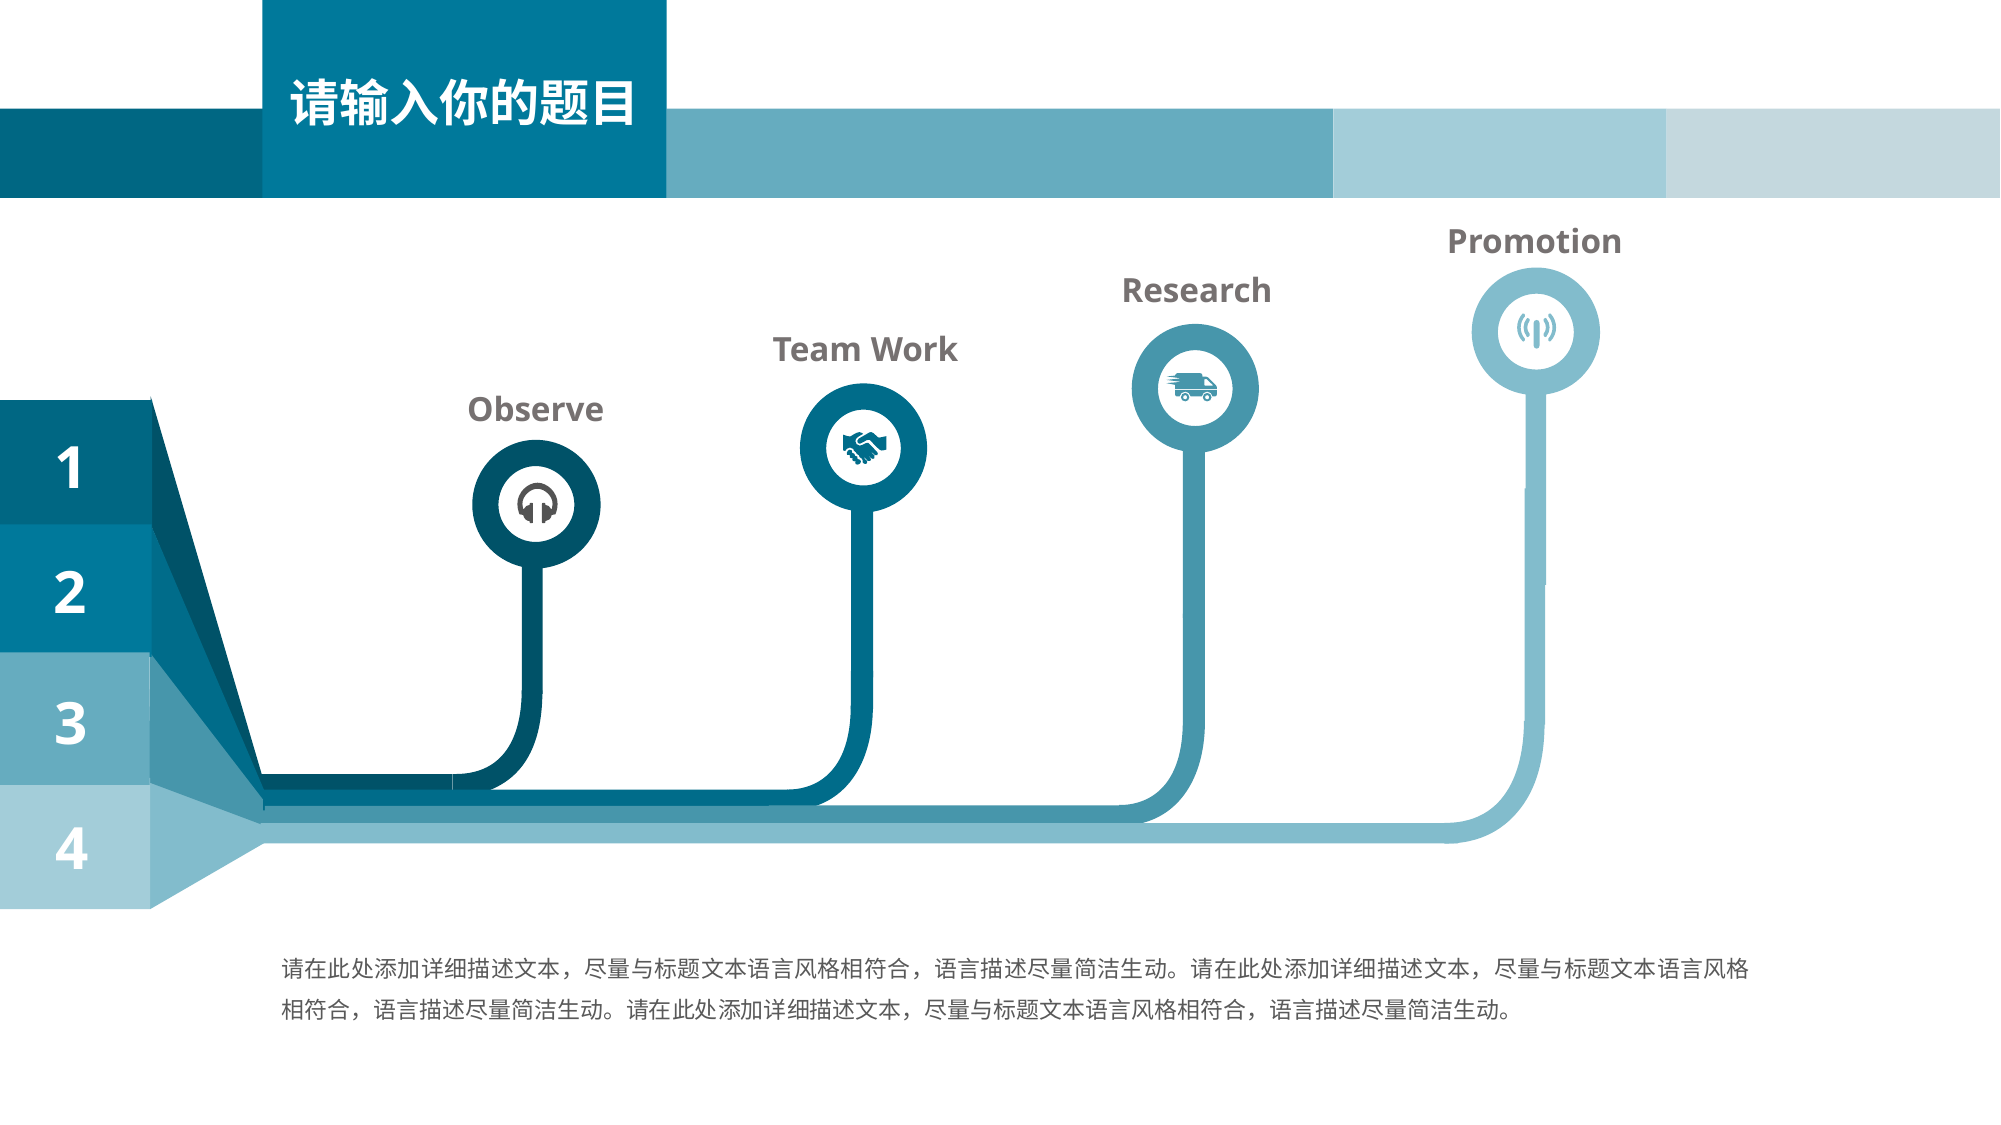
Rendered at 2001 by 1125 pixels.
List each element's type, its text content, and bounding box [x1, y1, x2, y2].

text_box 请在此处添加详细描述文本，尽量与标题文本语言风格相符合，语言描述尽量简洁生动。请在此处添加详细描述文本，尽量与标题文本语言风格相符合，语言描述尽量简洁生动。请在此处添加详细描述文本，尽量与标题文本语言风格相符合，语言描述尽量简洁生动。 [266, 933, 1767, 1031]
text_box [150, 655, 260, 824]
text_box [260, 720, 1545, 844]
text_box [152, 529, 260, 794]
text_box Research [1106, 262, 1288, 317]
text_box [0, 524, 152, 657]
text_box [0, 652, 150, 785]
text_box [264, 323, 1259, 720]
text_box Promotion [1432, 212, 1638, 267]
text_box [0, 777, 151, 910]
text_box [1471, 267, 1601, 725]
text_box [153, 404, 260, 778]
text_box [151, 784, 263, 909]
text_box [0, 400, 153, 530]
